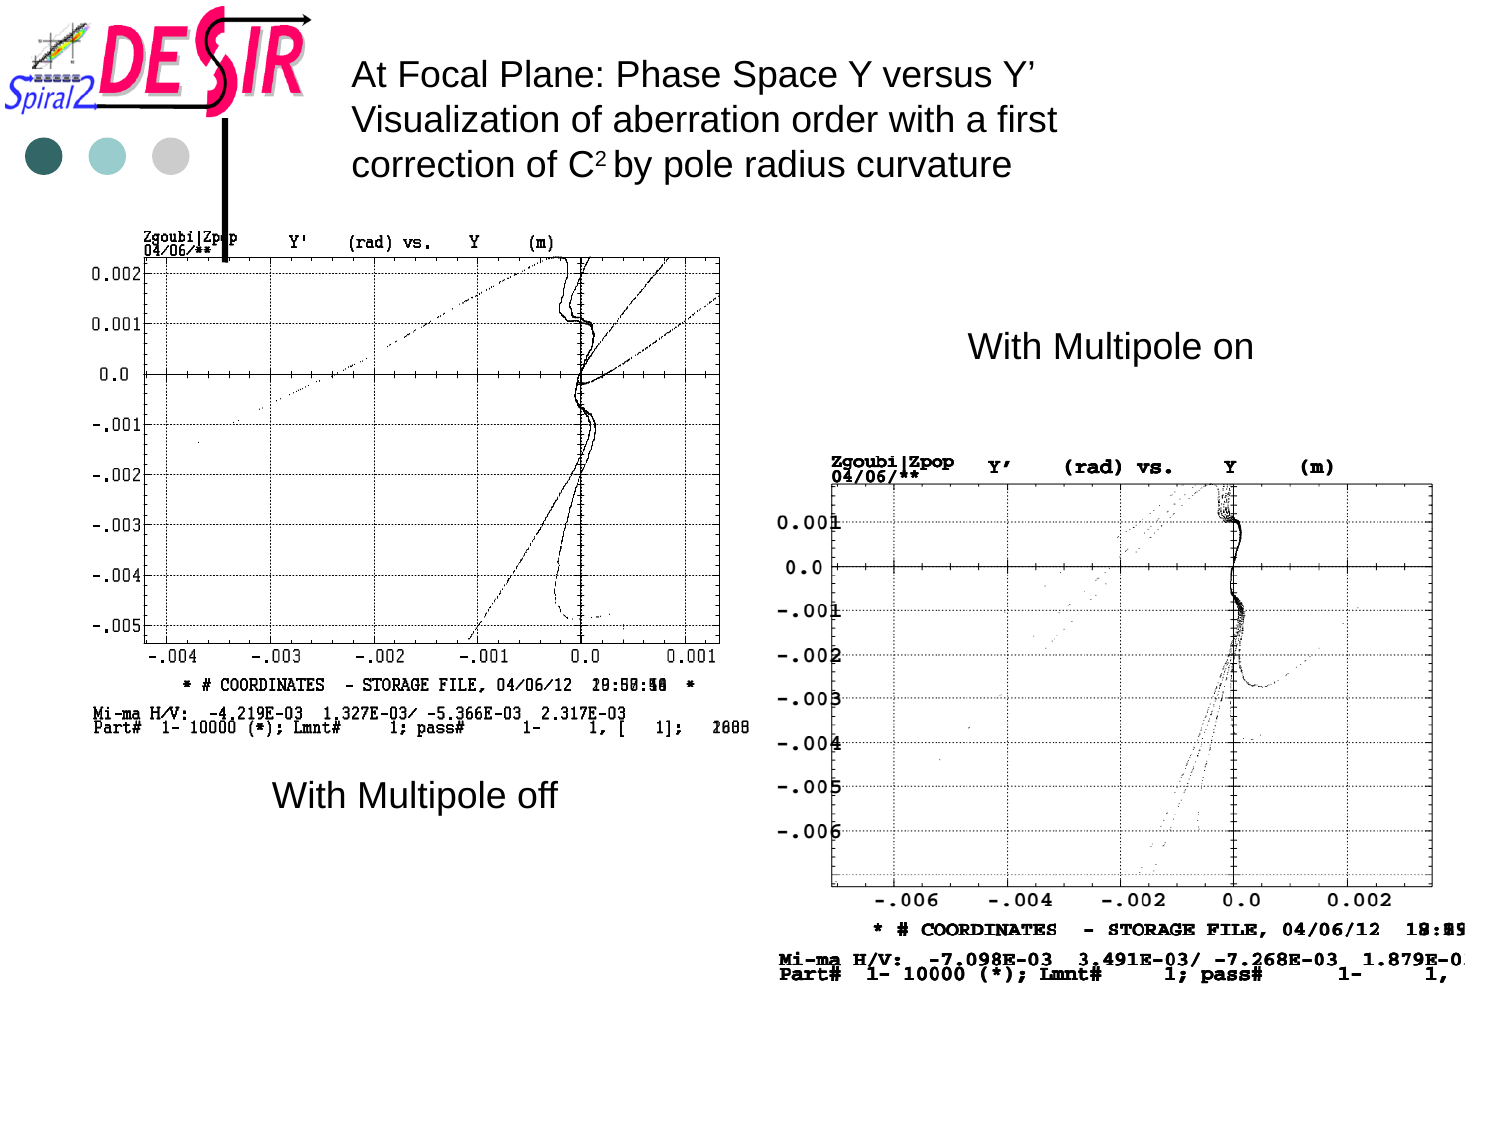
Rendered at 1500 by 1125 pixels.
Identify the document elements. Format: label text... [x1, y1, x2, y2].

picture [76, 231, 753, 748]
text_box At Focal Plane: Phase Space Y versus Y’ Visualization of aberration order with a first correction of C2 by pole radius curvature [336, 42, 1084, 193]
text_box With Multipole on [952, 314, 1270, 375]
text_box With Multipole off [257, 763, 574, 823]
picture [5, 0, 313, 118]
picture [761, 455, 1465, 993]
